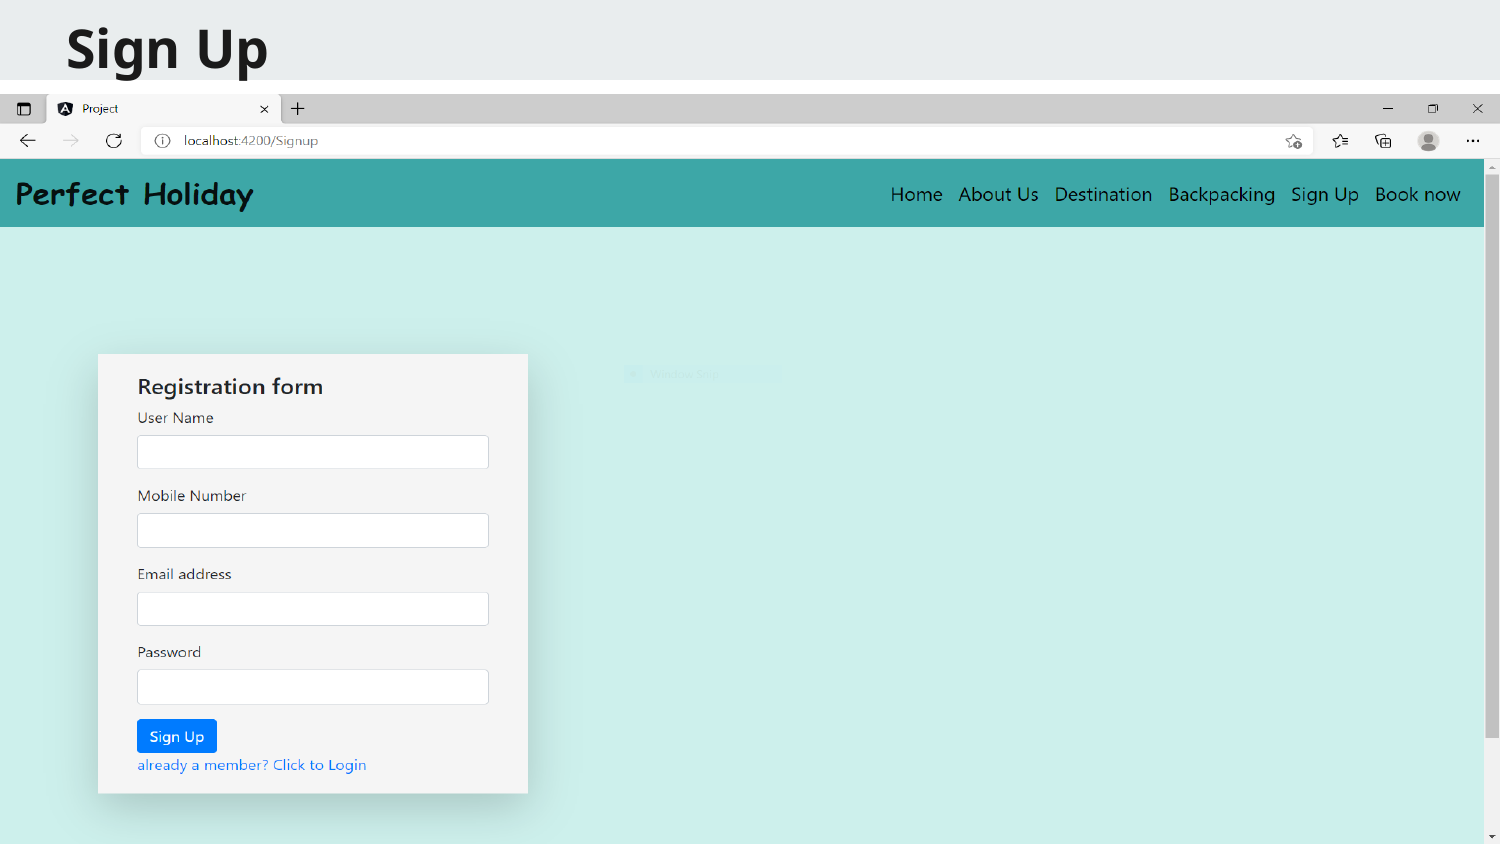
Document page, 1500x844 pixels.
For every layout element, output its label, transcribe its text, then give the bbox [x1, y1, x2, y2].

picture [0, 94, 1500, 844]
title Sign Up [51, 0, 1449, 93]
